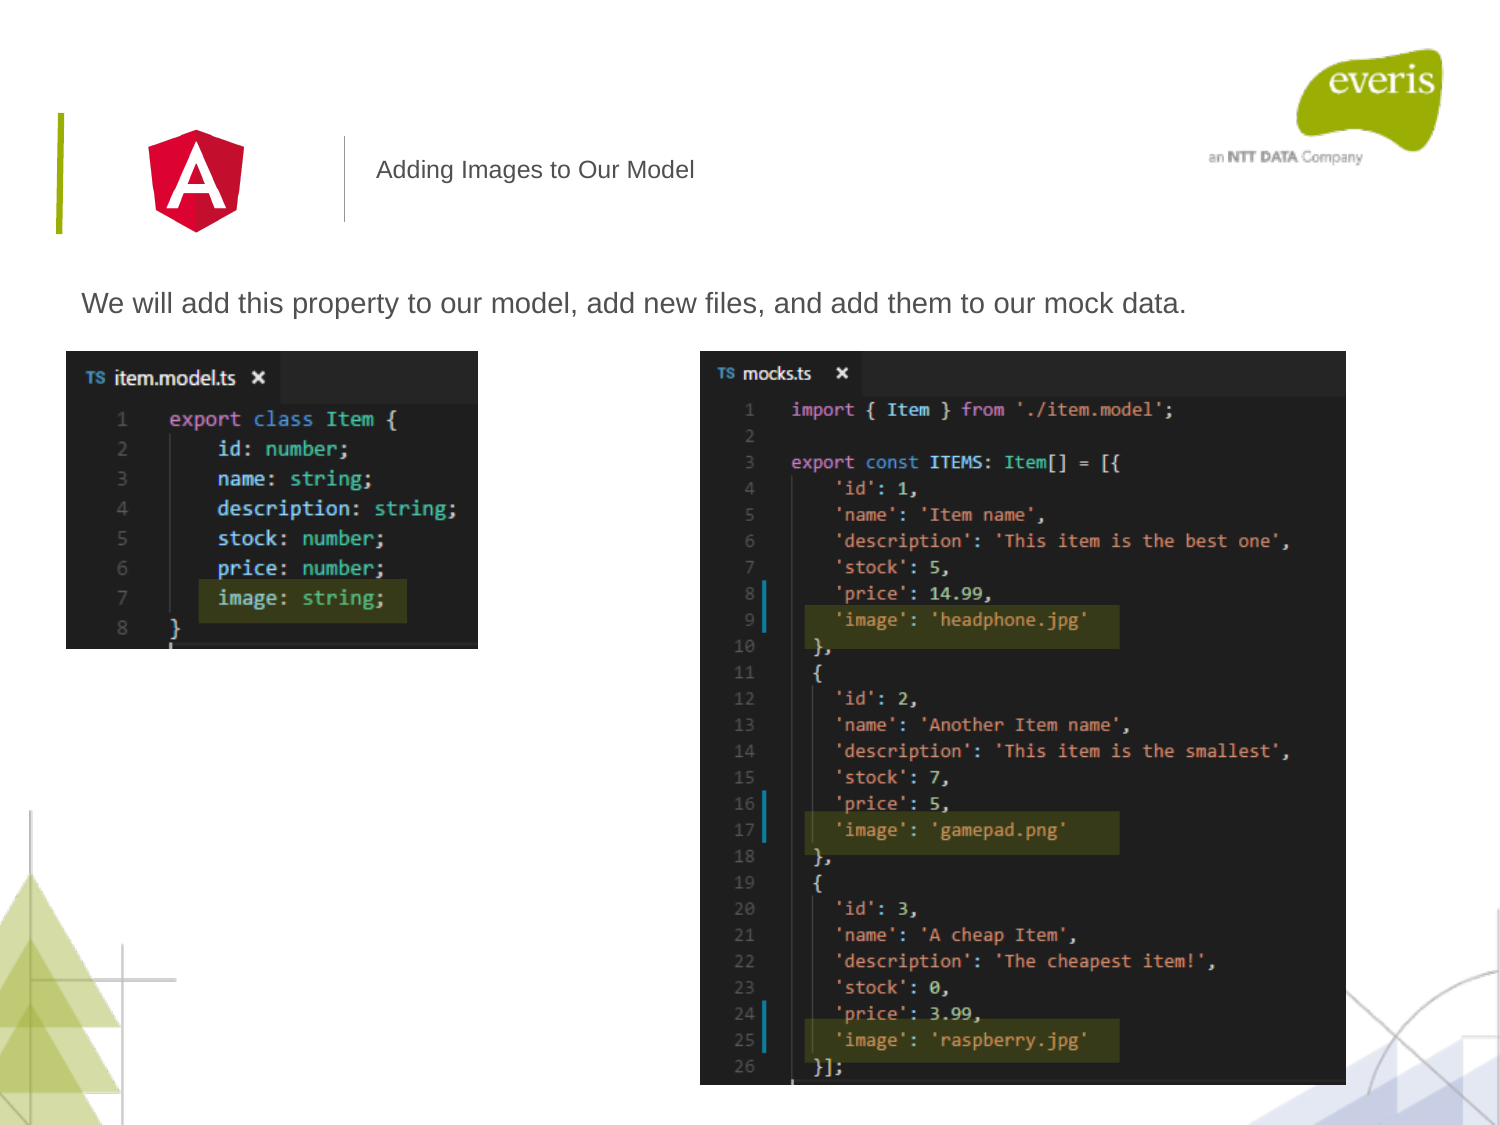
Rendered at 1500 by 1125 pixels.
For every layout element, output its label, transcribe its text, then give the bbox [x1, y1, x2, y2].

text_box We will add this property to our model, add new ﬁles, and add them to our mock data. [66, 276, 1440, 327]
picture [0, 787, 261, 1125]
list Adding Images to Our Model [361, 149, 1079, 208]
picture [700, 351, 1500, 1125]
picture [132, 114, 260, 242]
picture [66, 351, 478, 649]
picture [1199, 27, 1453, 186]
